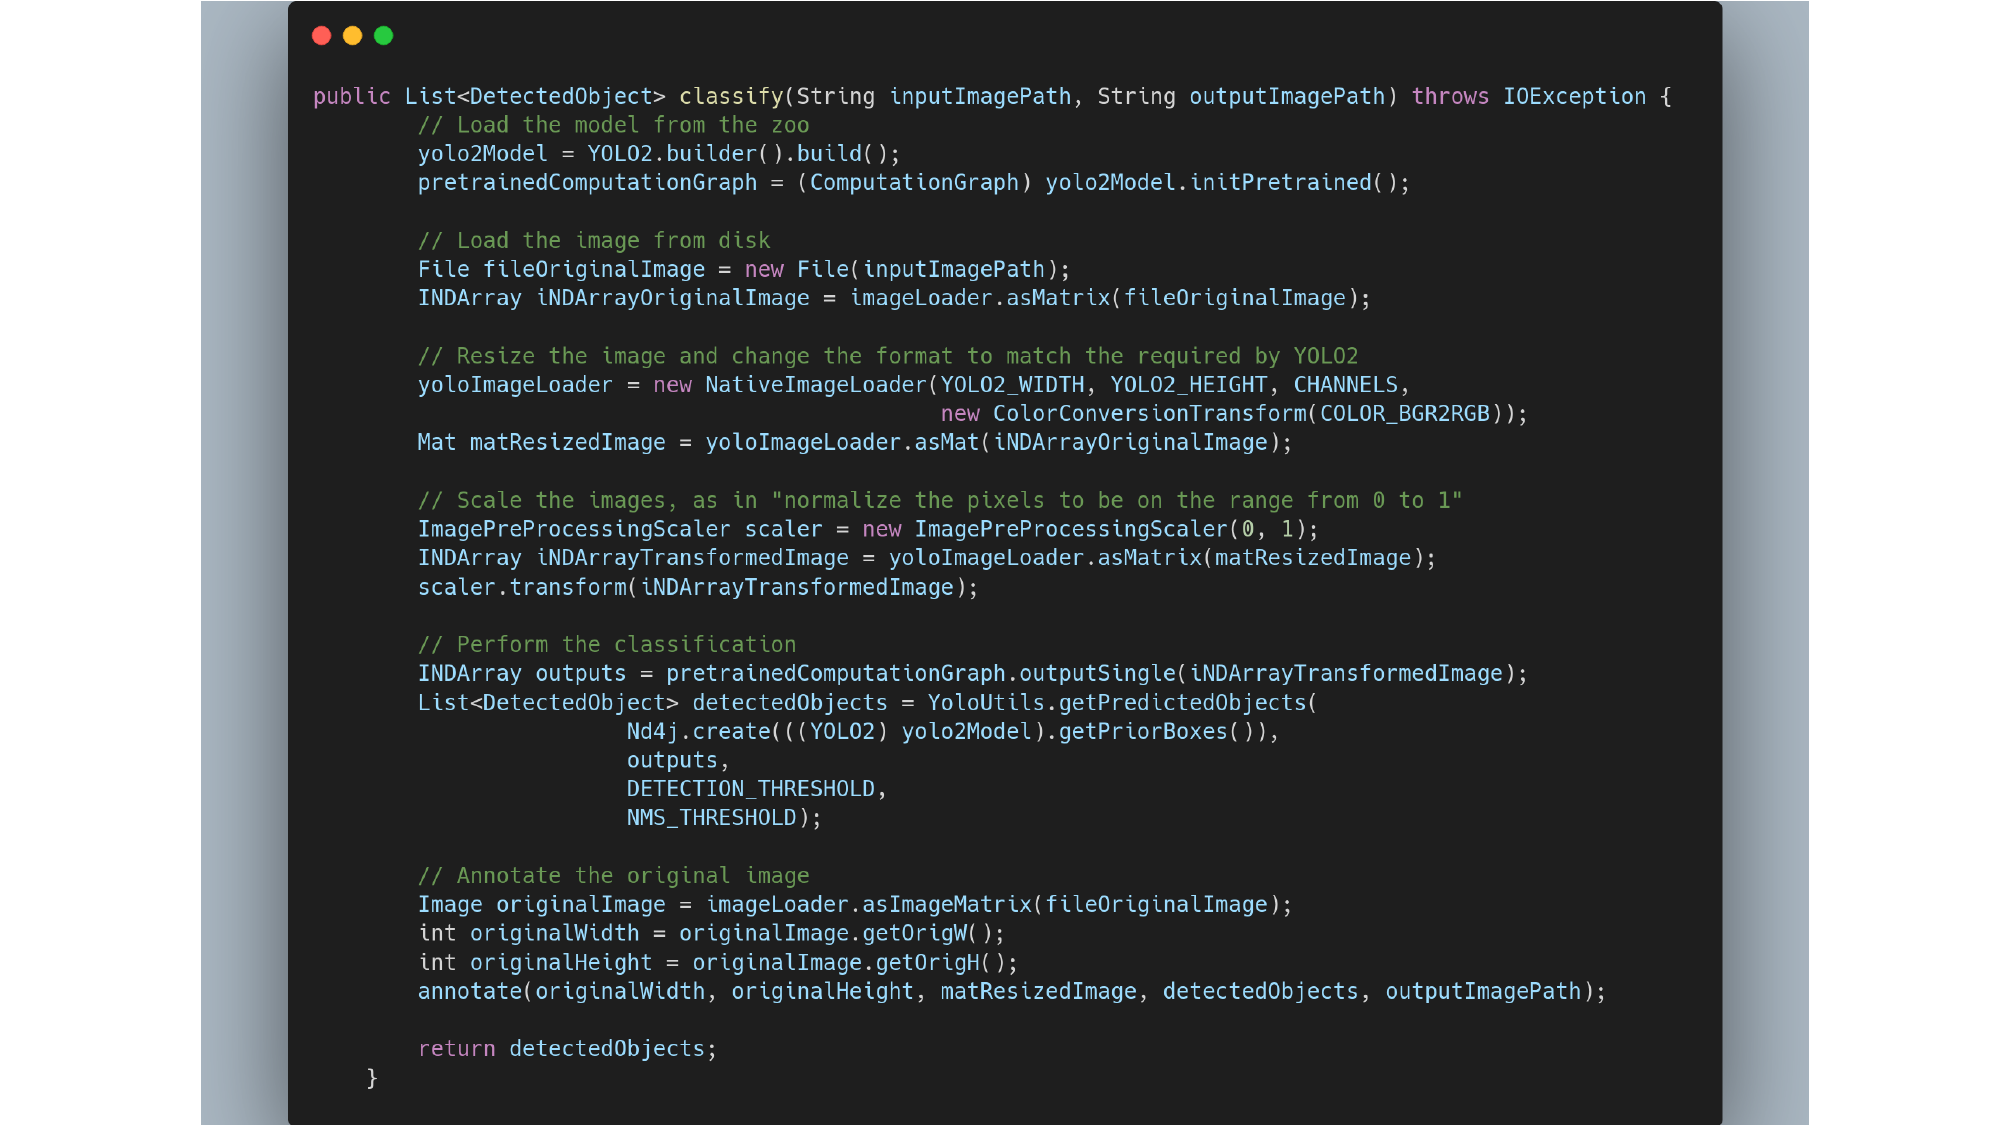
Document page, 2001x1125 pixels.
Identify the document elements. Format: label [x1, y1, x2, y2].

picture [201, 1, 1809, 1125]
